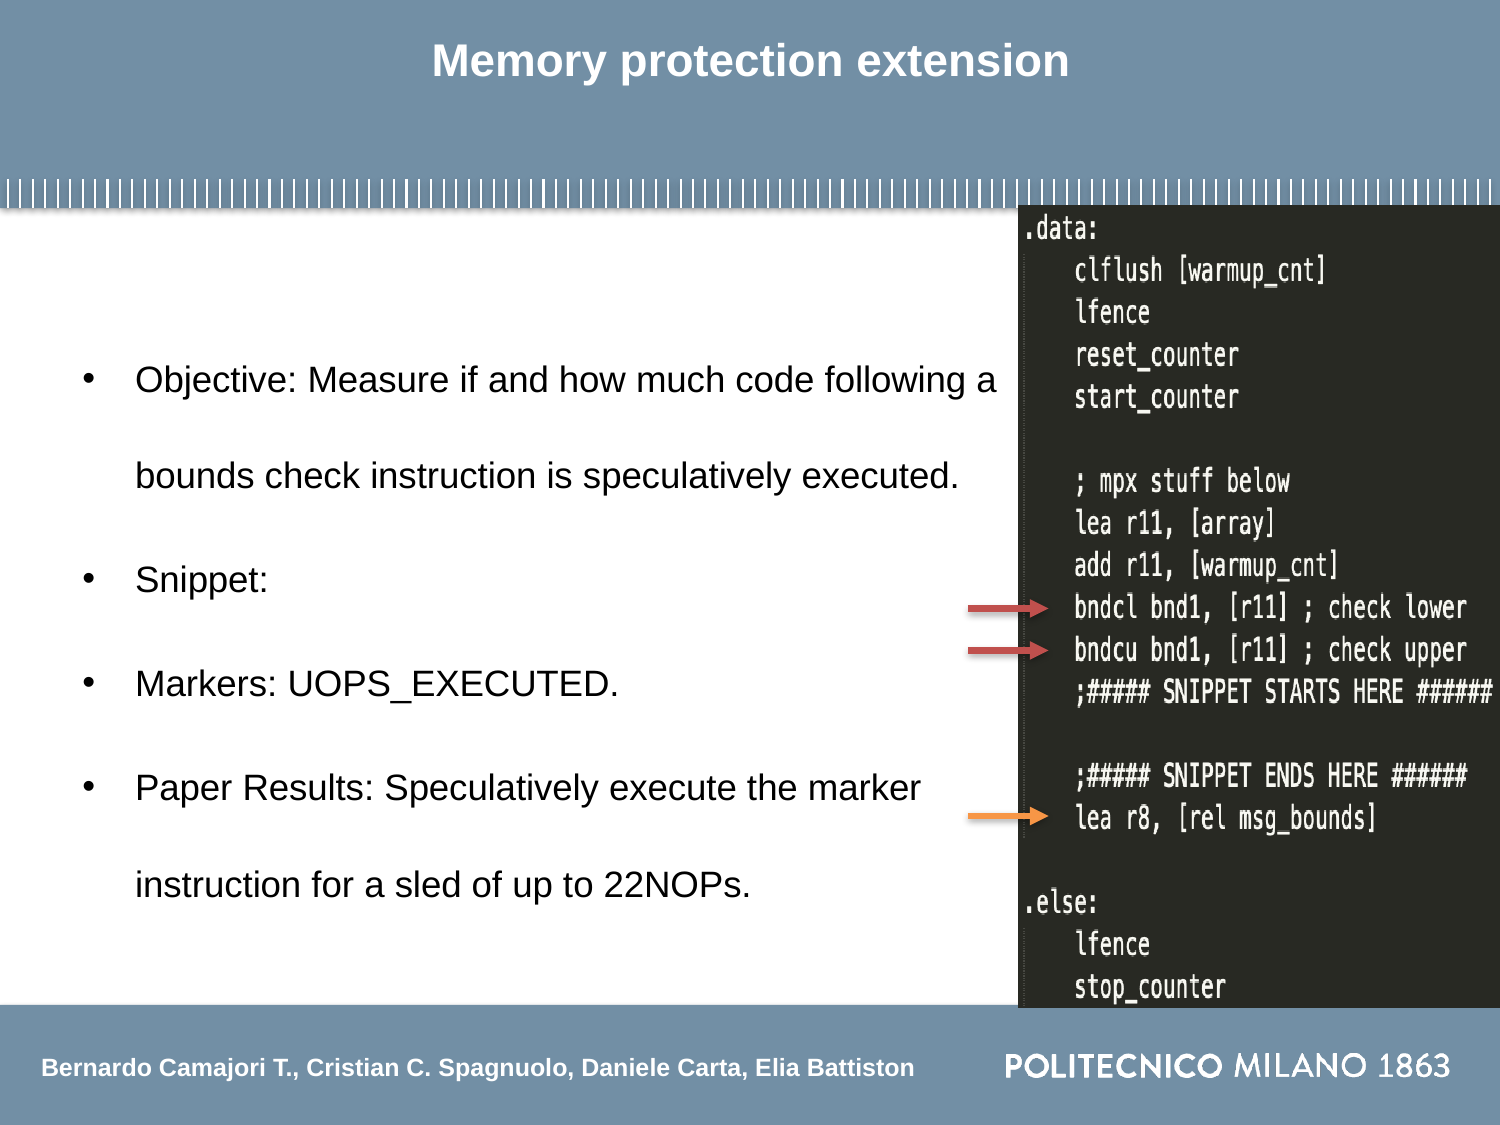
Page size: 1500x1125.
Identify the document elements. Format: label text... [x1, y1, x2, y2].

list Objective: Measure if and how much code following a bounds check instruction is speculatively executed. Snippet: Markers: UOPS_EXECUTED. Paper Results: Speculatively execute the marker instruction for a sled of up to 22NOPs. [67, 244, 1013, 987]
picture [1018, 205, 1500, 1008]
text_box [399, 359, 431, 421]
picture [999, 1041, 1456, 1089]
title Memory protection extension [47, 22, 1455, 161]
